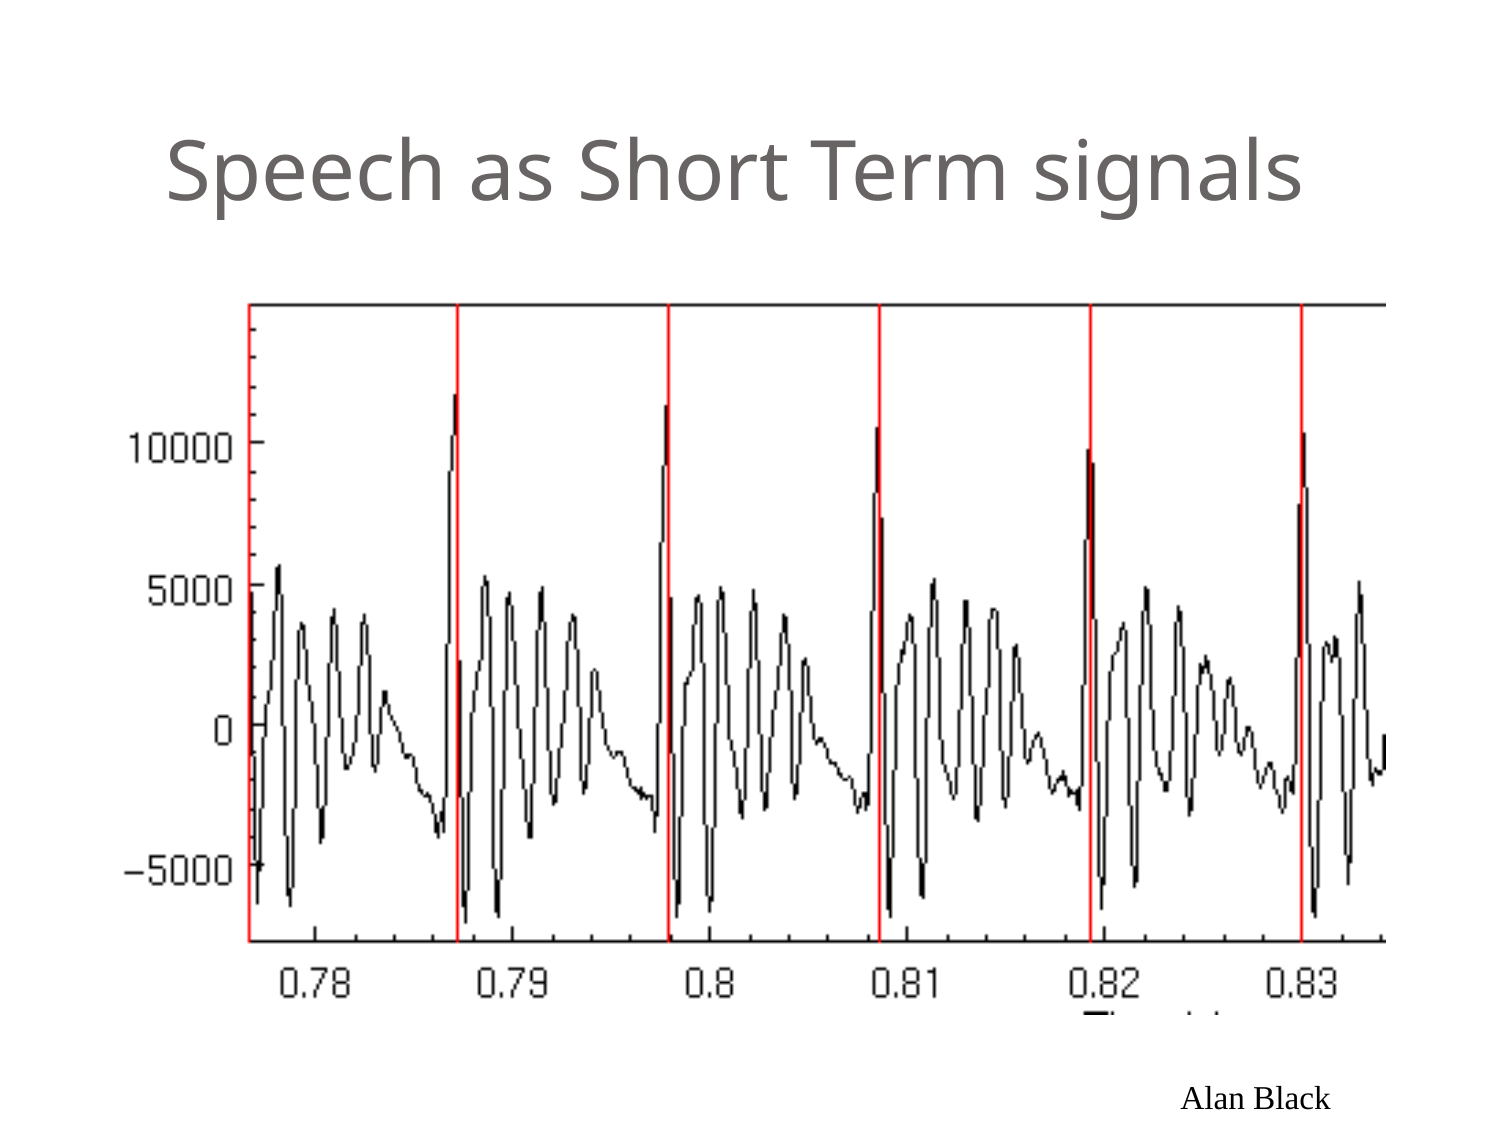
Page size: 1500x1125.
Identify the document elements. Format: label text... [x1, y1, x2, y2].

text_box Alan Black [1165, 1068, 1347, 1124]
picture [87, 299, 1387, 1016]
title Speech as Short Term signals [149, 44, 1426, 233]
